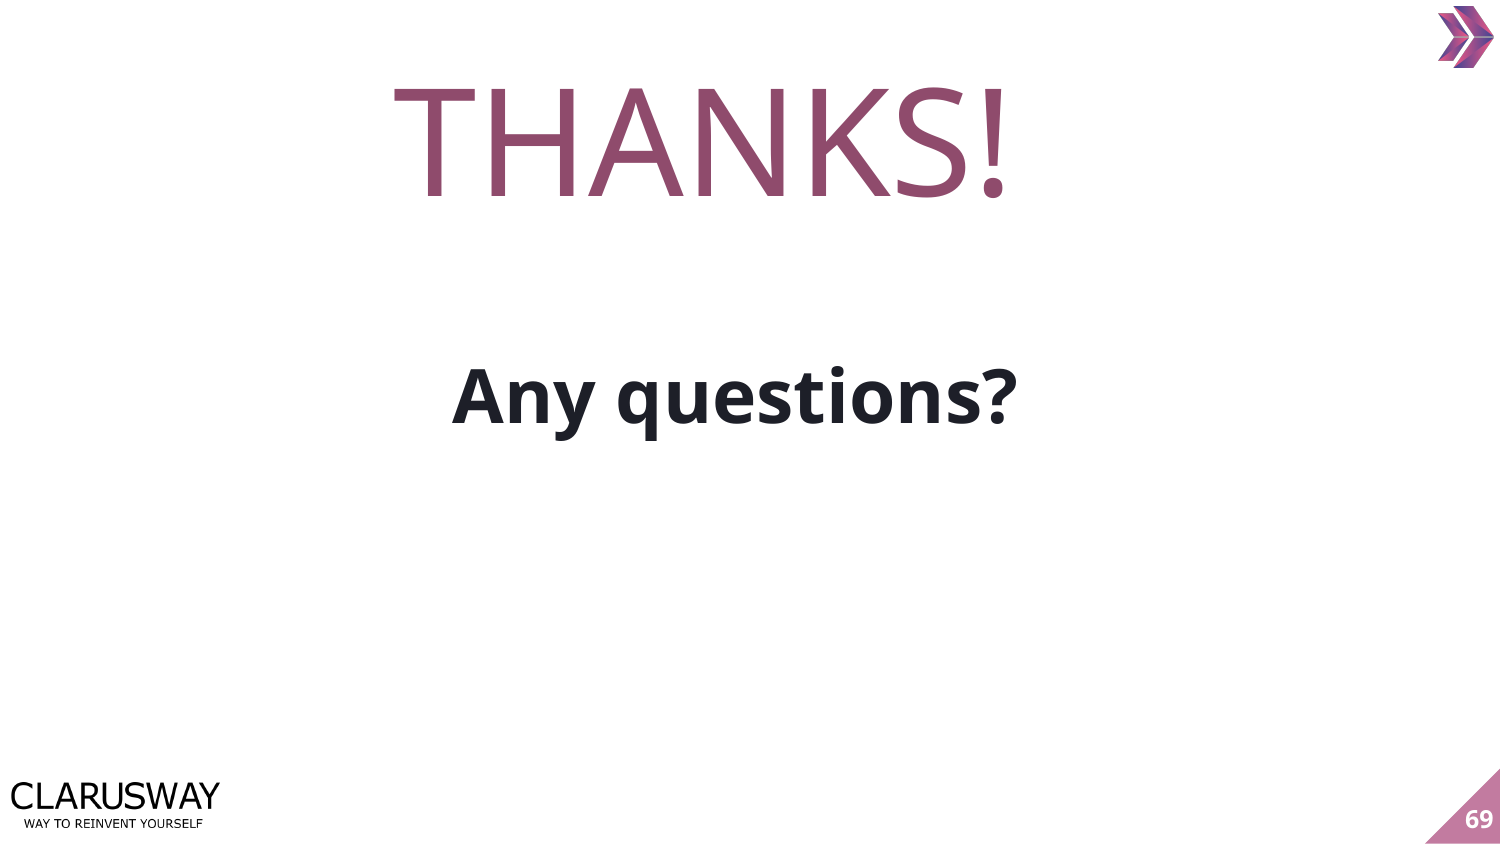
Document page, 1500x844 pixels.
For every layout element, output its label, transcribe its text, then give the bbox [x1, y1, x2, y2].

picture [1438, 6, 1494, 68]
title THANKS! [393, 81, 1107, 219]
slide_number ‹#› [1418, 760, 1494, 838]
subtitle Any questions? [452, 339, 1166, 655]
picture [11, 782, 220, 828]
